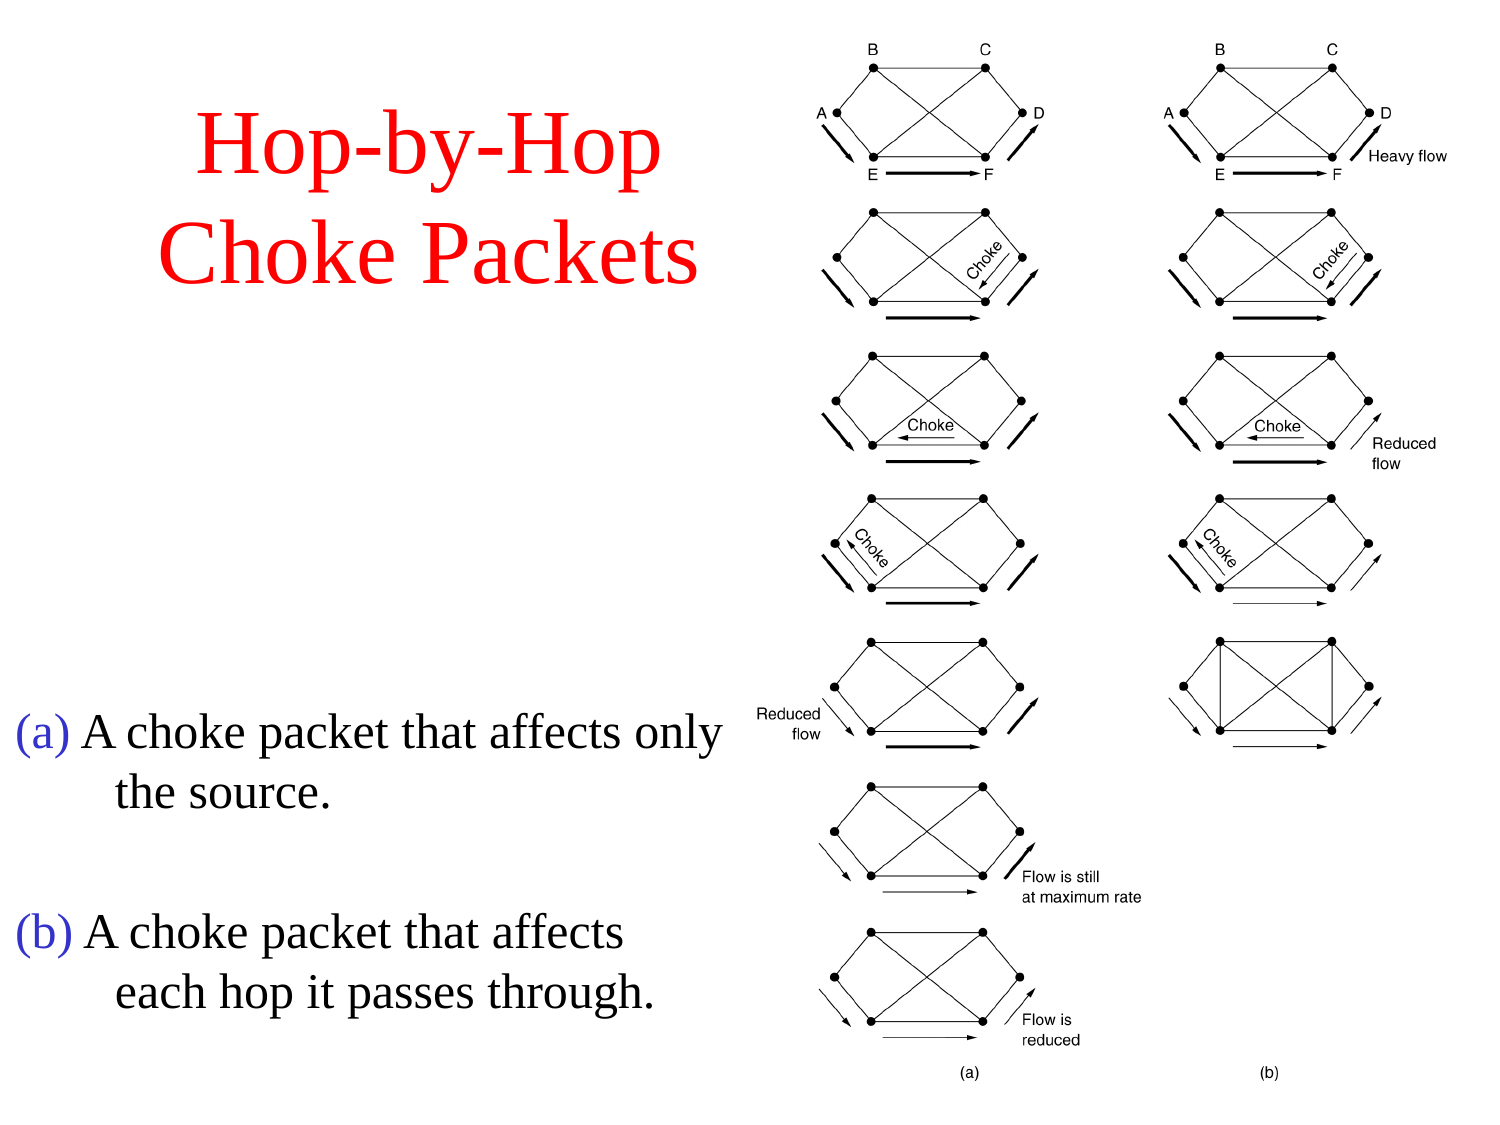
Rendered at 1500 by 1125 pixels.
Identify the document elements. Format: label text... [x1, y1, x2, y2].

title Hop-by-Hop Choke Packets [118, 52, 741, 332]
picture [755, 40, 1448, 1081]
list (a) A choke packet that affects only the source. (b) A choke packet that affects each hop it passes through. [0, 690, 741, 1073]
